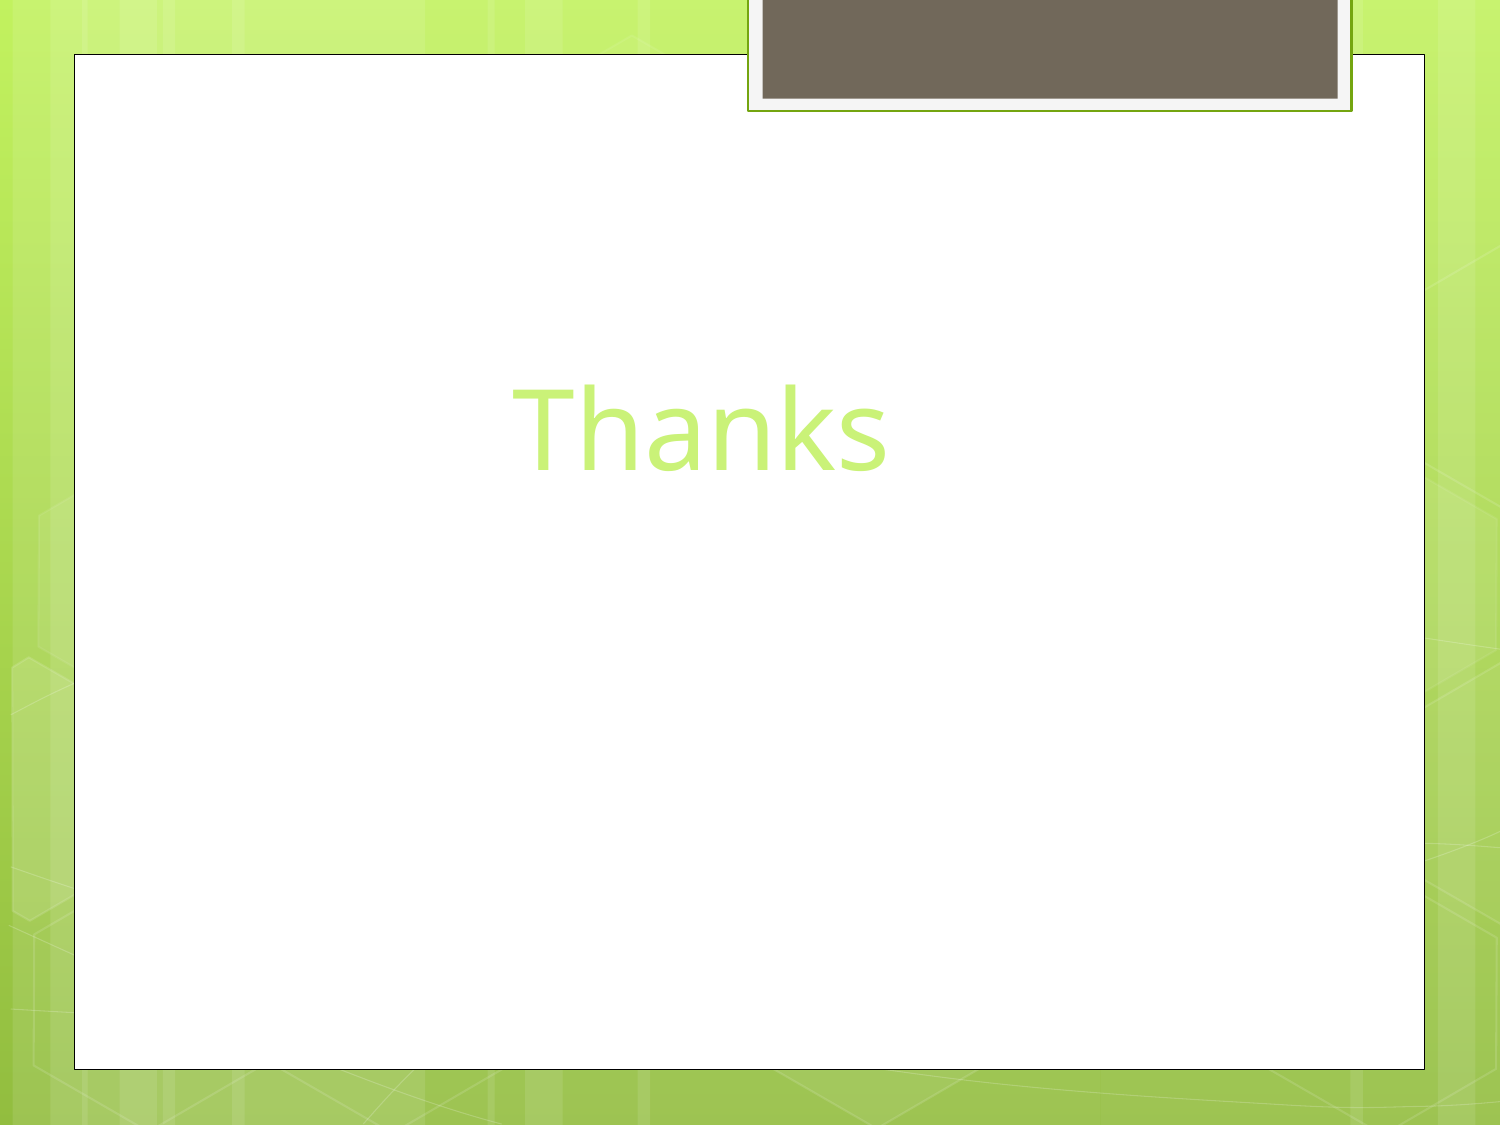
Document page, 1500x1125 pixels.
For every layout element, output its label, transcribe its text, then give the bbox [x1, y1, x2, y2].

text_box Thanks [441, 350, 963, 501]
